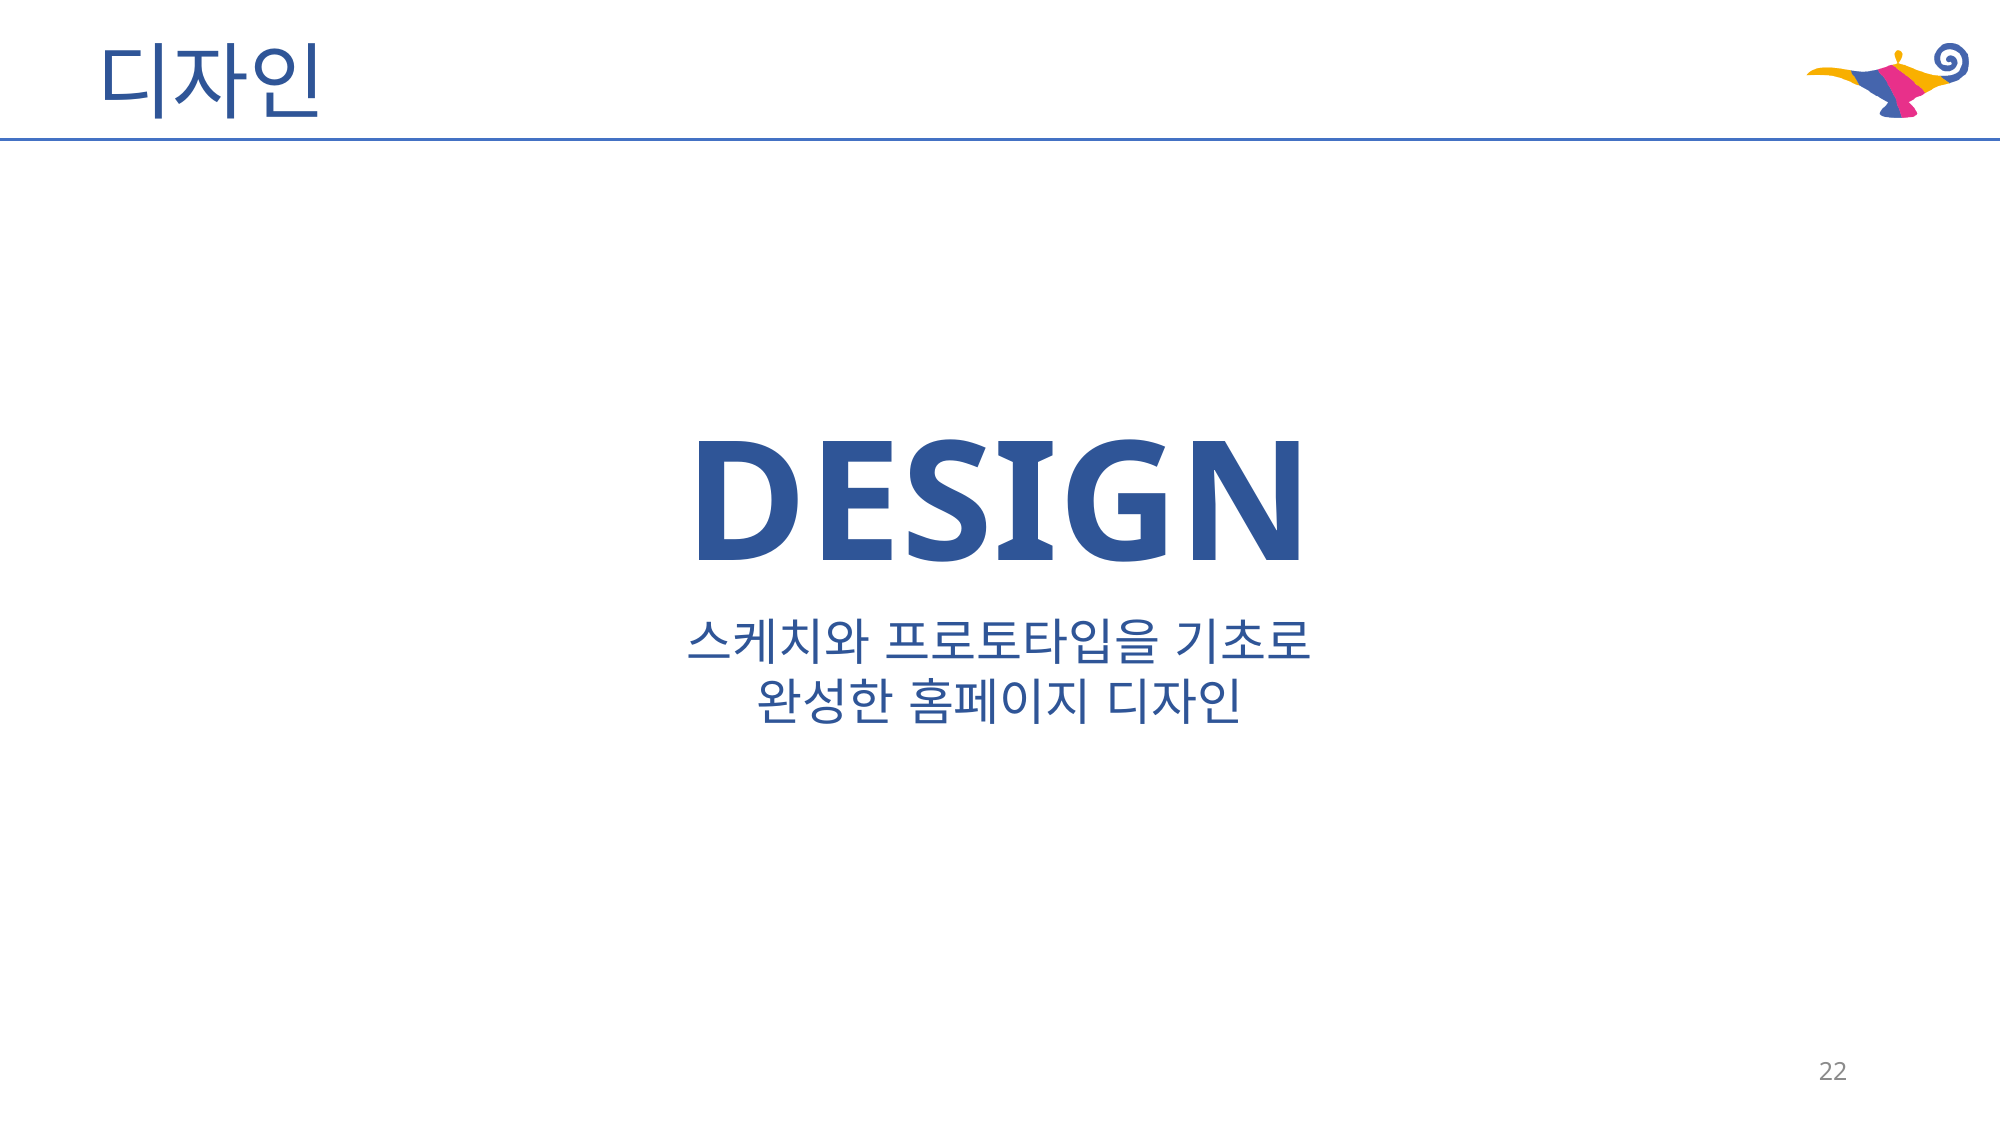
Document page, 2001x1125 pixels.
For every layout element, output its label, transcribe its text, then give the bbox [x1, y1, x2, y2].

picture [1806, 43, 1969, 118]
text_box 스케치와 프로토타입을 기초로 완성한 홈페이지 디자인 [672, 604, 1328, 738]
text_box DESIGN [670, 409, 1330, 604]
slide_number 22 [1412, 1042, 1863, 1103]
text_box 디자인 [81, 33, 341, 138]
